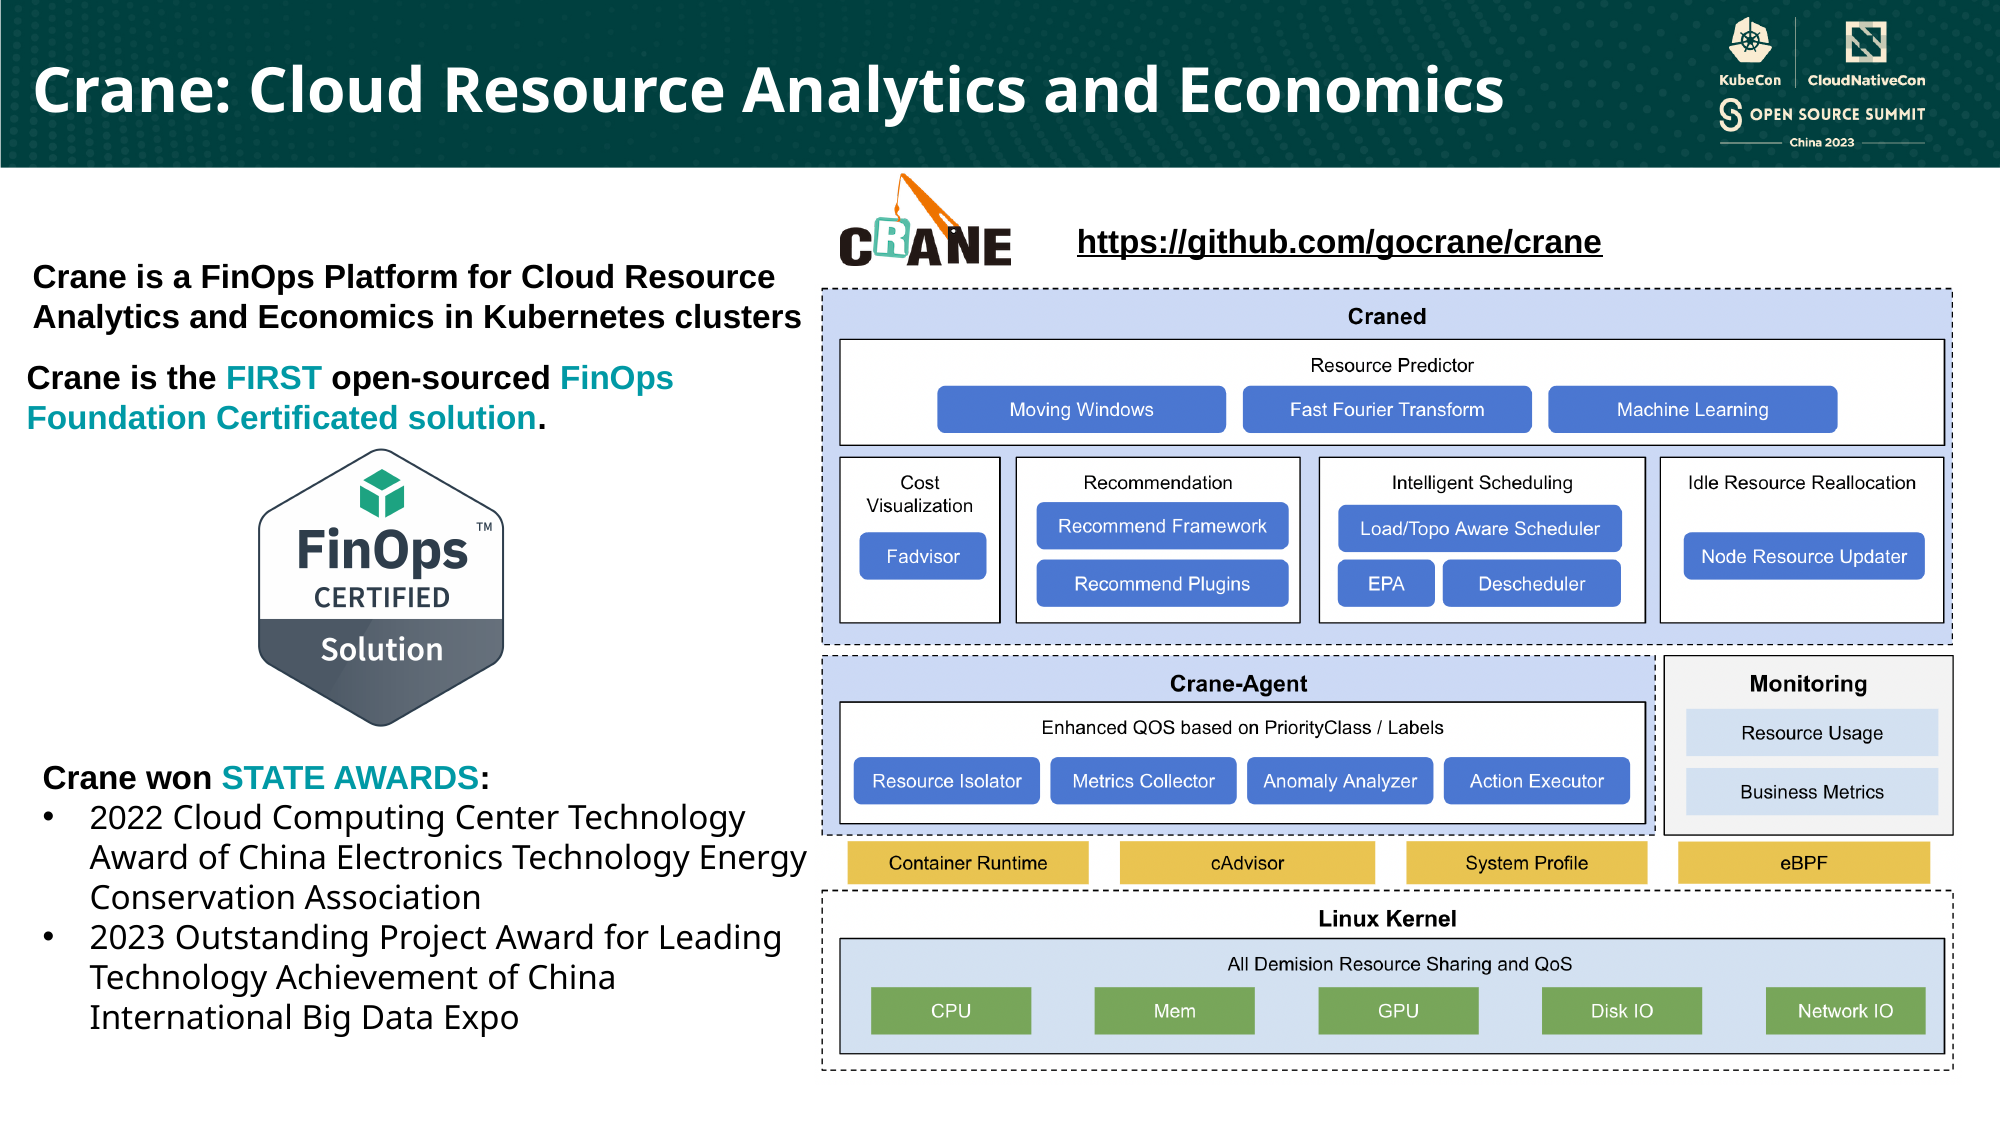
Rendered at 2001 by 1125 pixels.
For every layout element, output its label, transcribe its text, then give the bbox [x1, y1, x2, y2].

text_box Crane is the FIRST open-sourced FinOps Foundation Certificated solution. [11, 348, 814, 444]
picture [0, 0, 2000, 1125]
text_box Crane won STATE AWARDS: 2022 Cloud Computing Center Technology Award of China Electronics Technology Energy Conservation Association 2023 Outstanding Project Award for Leading Technology Achievement of China International Big Data Expo [27, 749, 814, 1044]
text_box Crane is a FinOps Platform for Cloud Resource Analytics and Economics in Kubernetes clusters [17, 247, 840, 343]
text_box https://github.com/gocrane/crane [1010, 212, 1669, 268]
title Crane: Cloud Resource Analytics and Economics [17, 28, 1743, 157]
